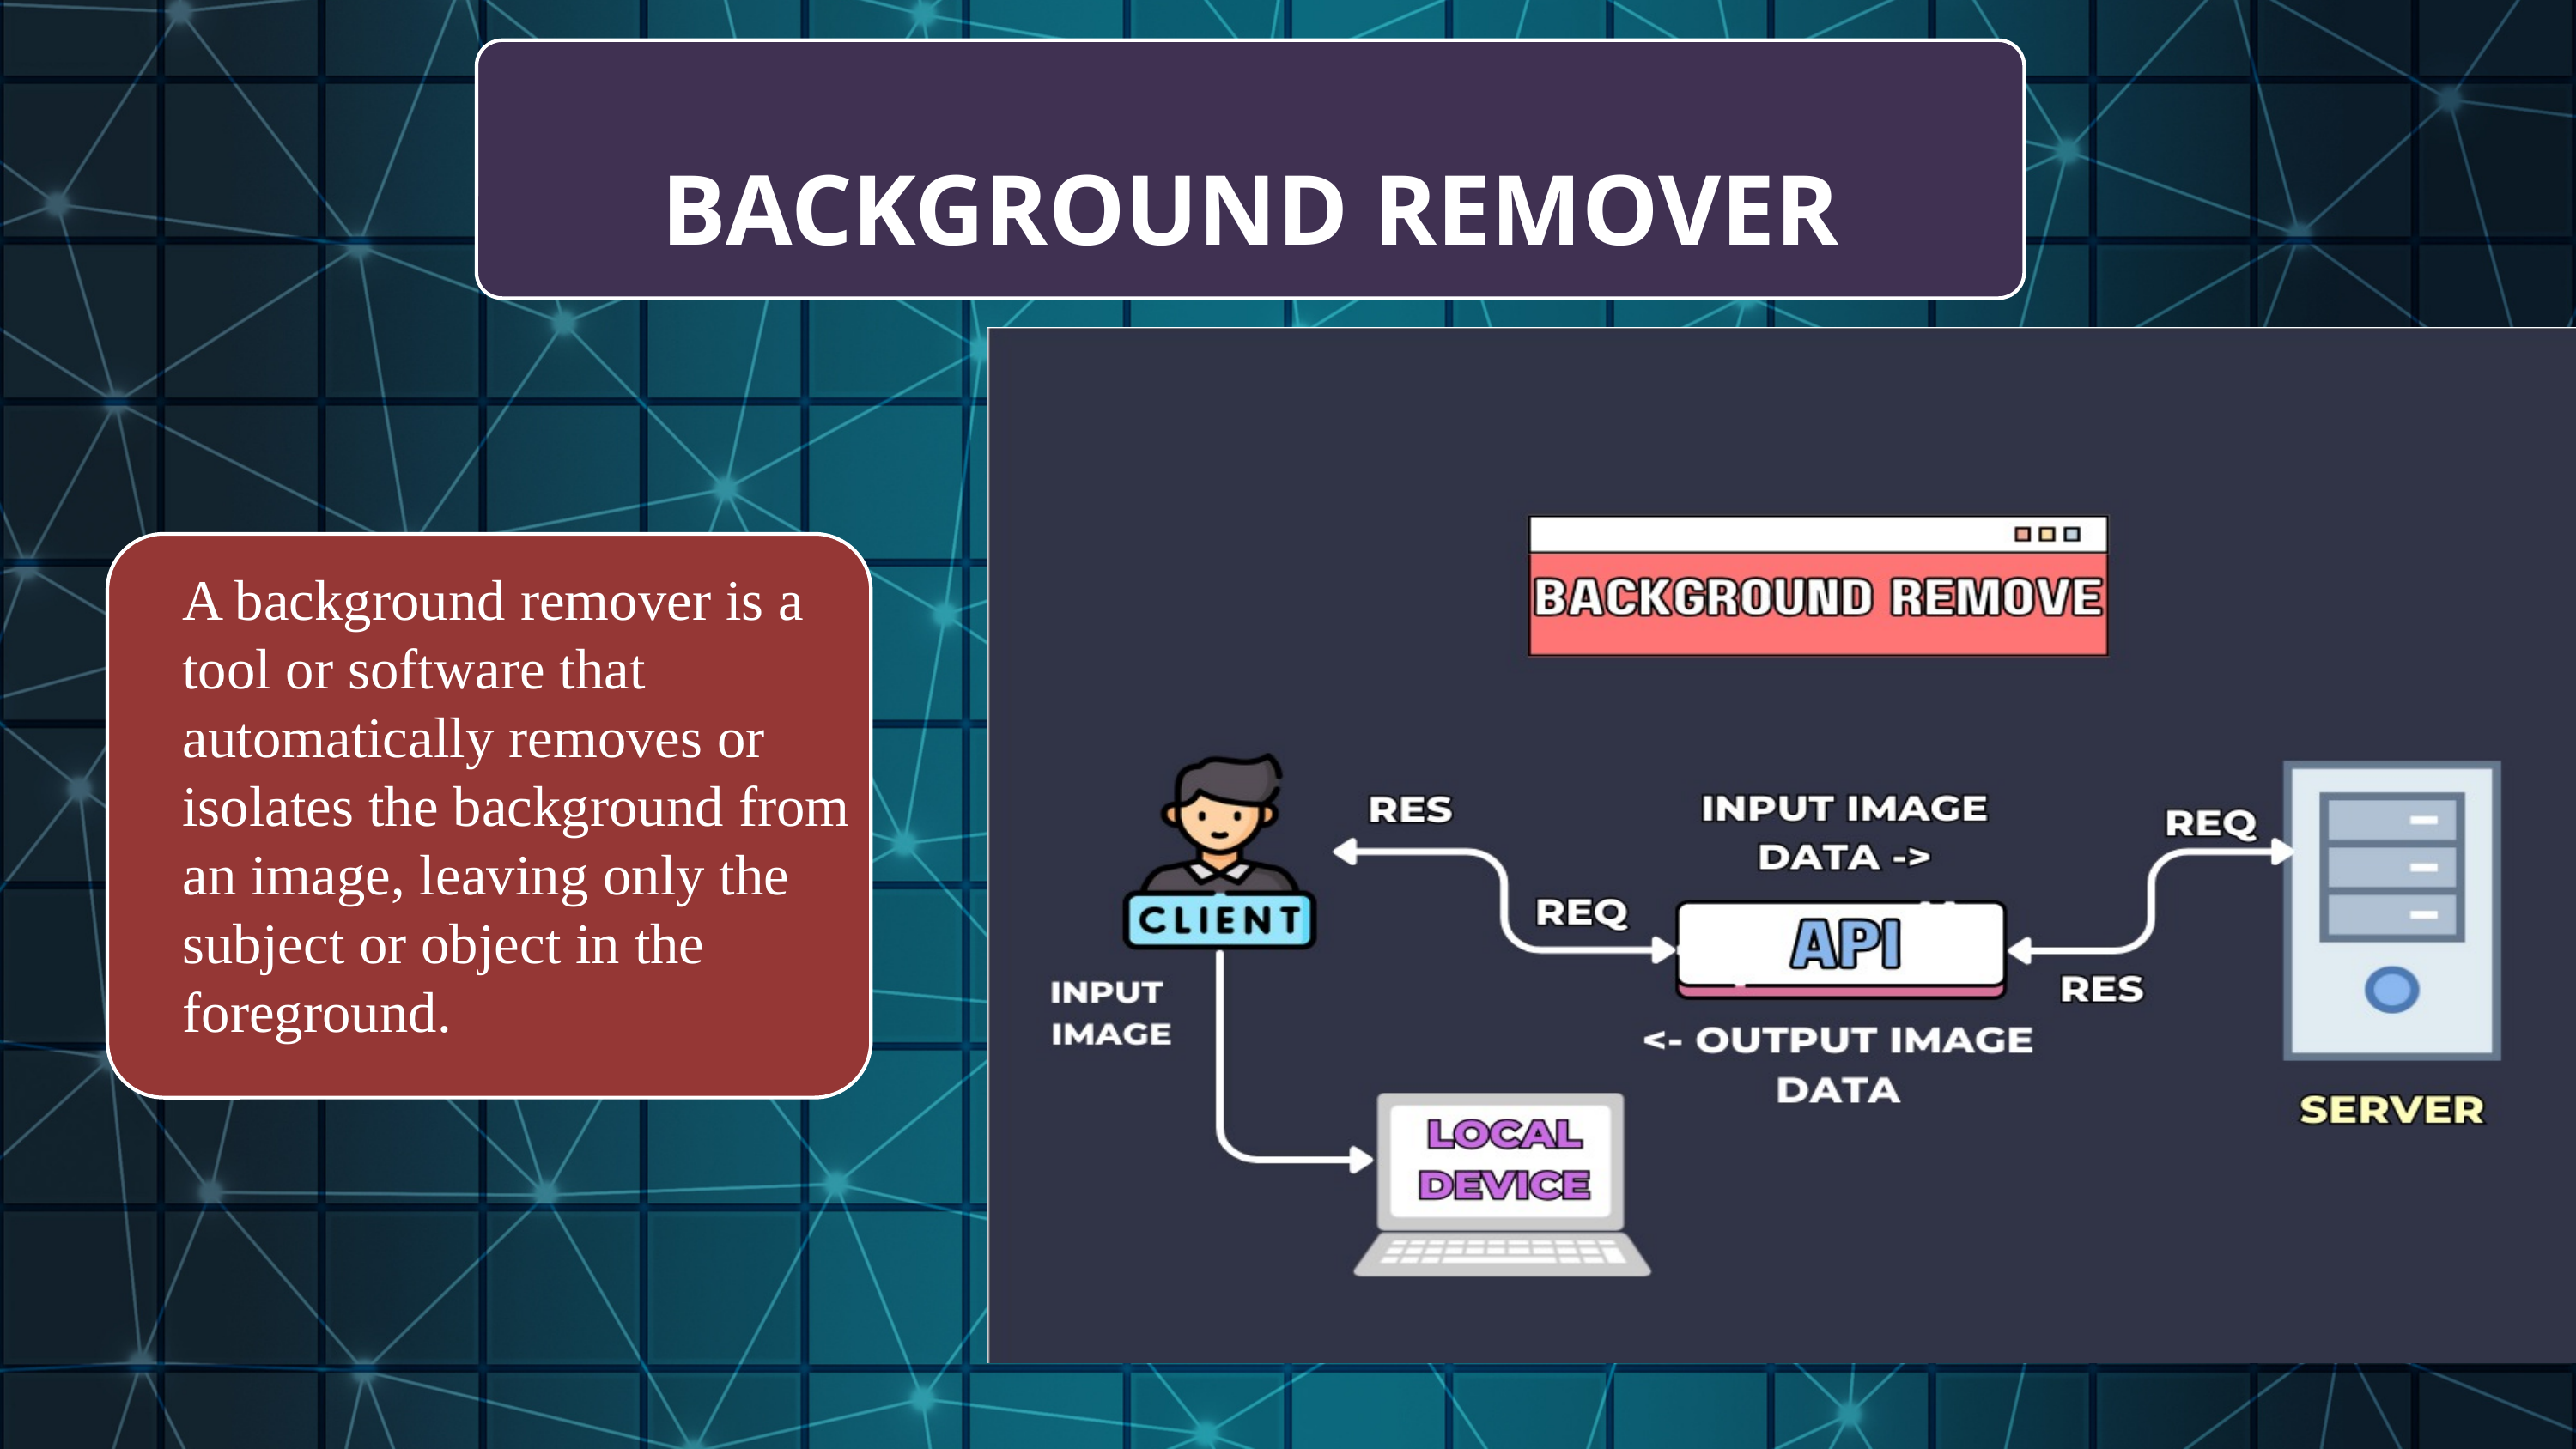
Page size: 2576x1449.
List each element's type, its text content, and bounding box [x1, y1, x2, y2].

text_box [474, 265, 2026, 300]
text_box BACKGROUND REMOVER [107, 58, 2394, 265]
picture [987, 326, 2576, 1363]
text_box A background remover is a tool or software that automatically removes or isolates the background from an image, leaving only the subject or object in the foreground. [182, 494, 872, 1095]
text_box [0, 0, 2576, 1449]
text_box [105, 531, 836, 1100]
text_box [476, 38, 2025, 58]
